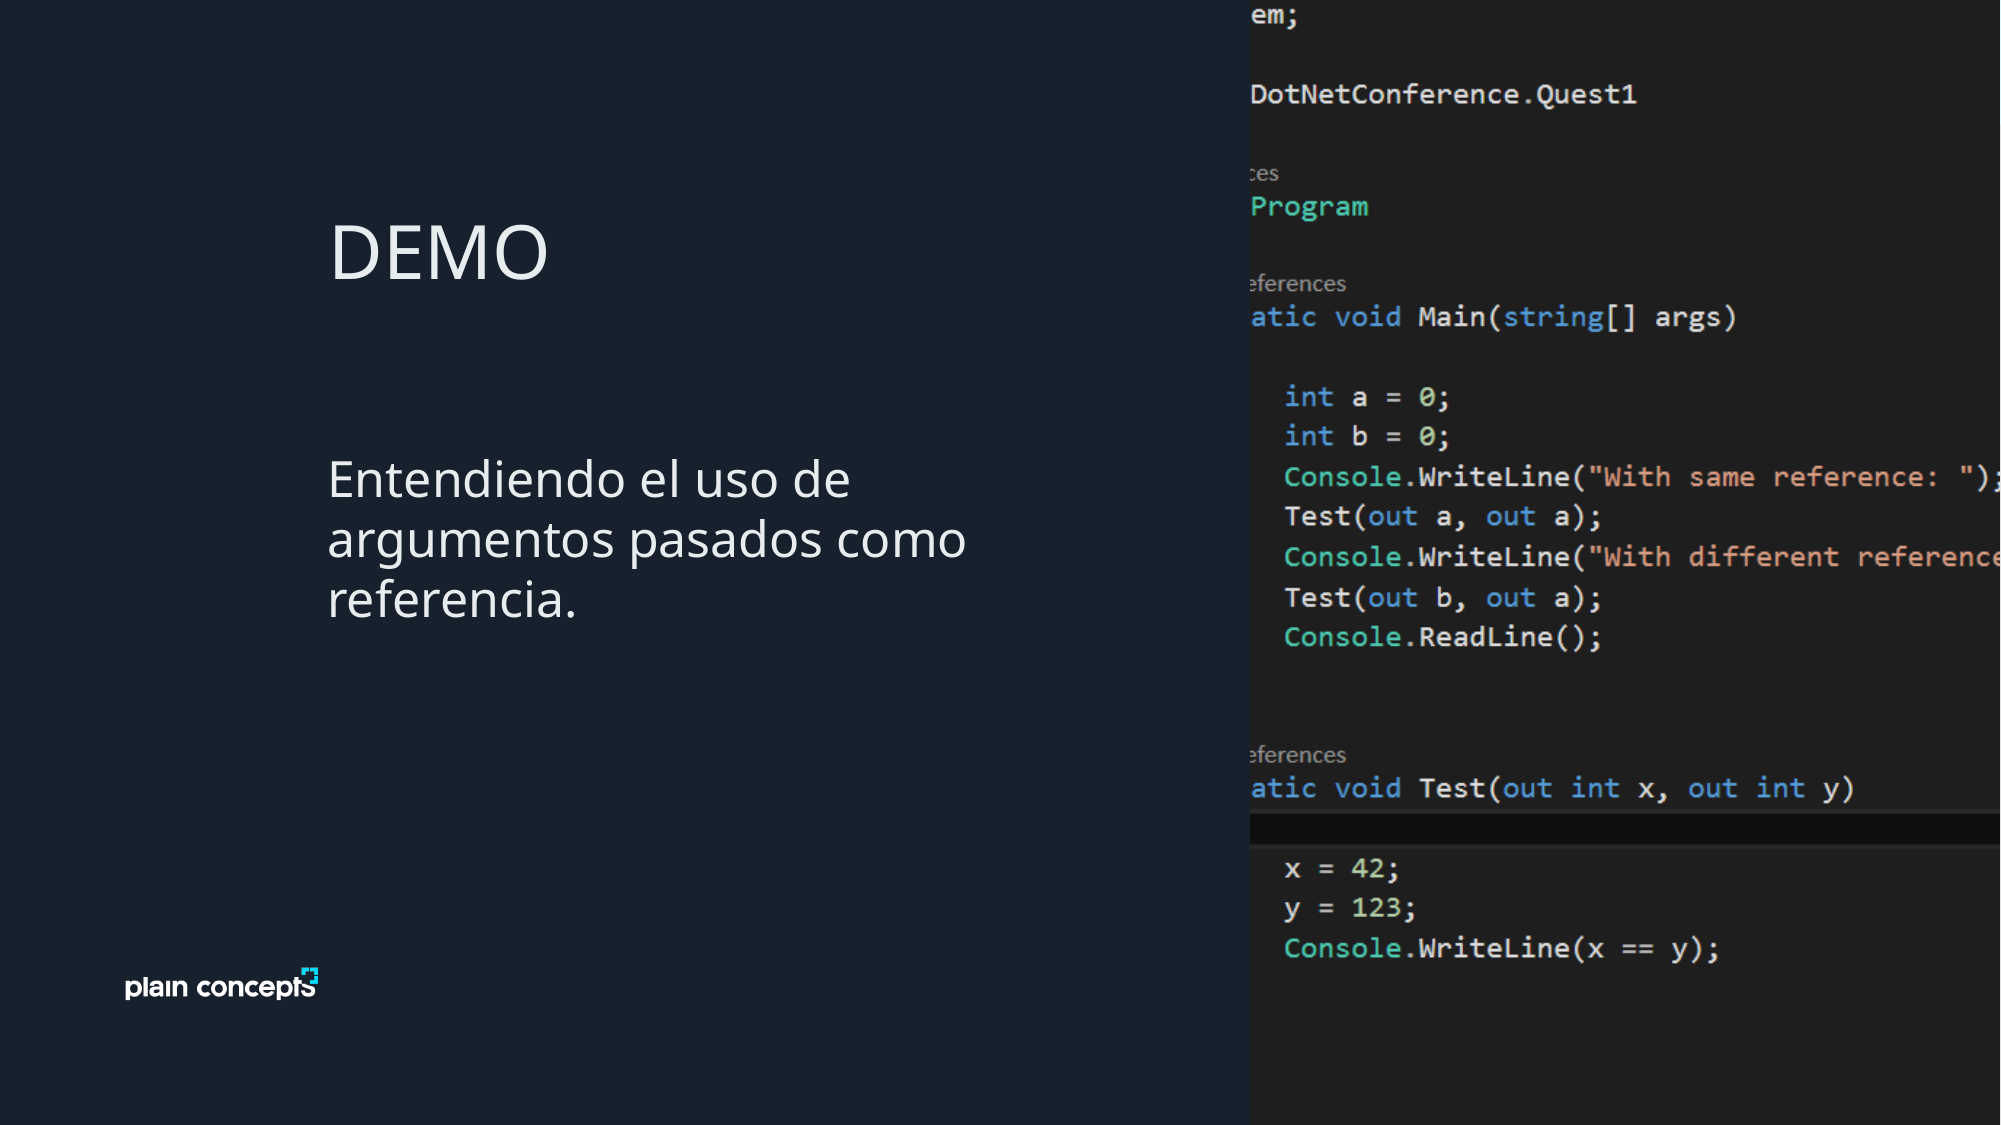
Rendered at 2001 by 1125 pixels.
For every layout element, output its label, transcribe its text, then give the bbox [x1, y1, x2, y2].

list Entendiendo el uso de argumentos pasados como referencia. [312, 439, 1150, 938]
title demo [313, 187, 1242, 313]
picture [0, 0, 2001, 1125]
